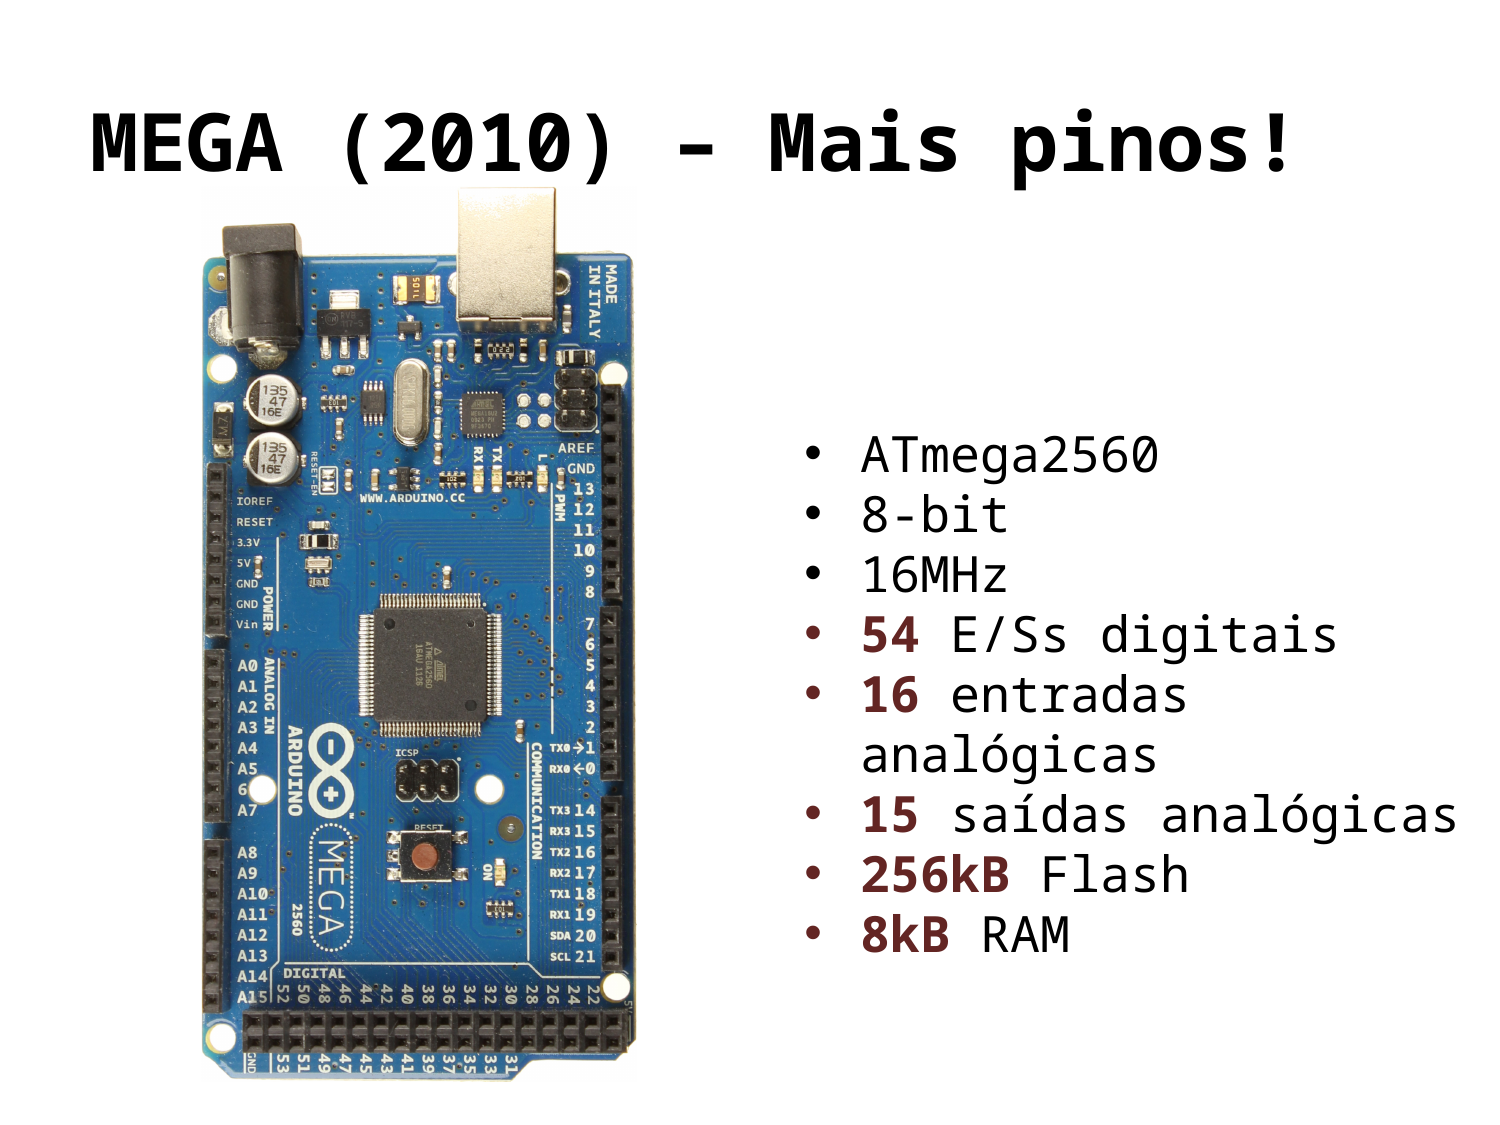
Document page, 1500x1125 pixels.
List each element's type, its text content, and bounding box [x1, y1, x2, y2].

text_box ATmega2560 8-bit 16MHz 54 E/Ss digitais 16 entradas analógicas 15 saídas analógicas 256kB Flash 8kB RAM [789, 414, 1490, 970]
picture [0, 188, 867, 1081]
title MEGA (2010) – Mais pinos! [75, 45, 1425, 233]
